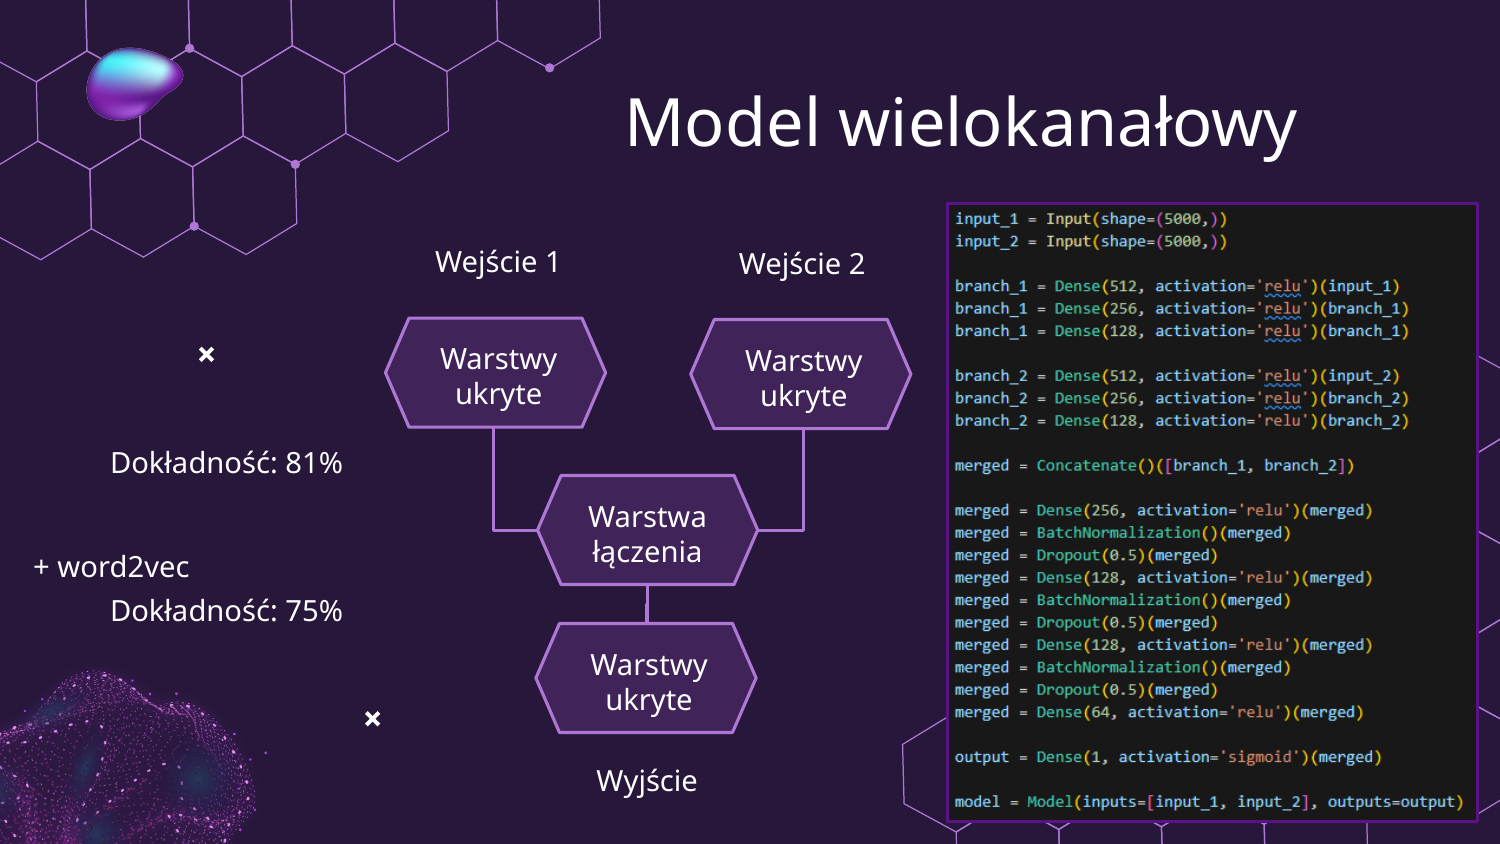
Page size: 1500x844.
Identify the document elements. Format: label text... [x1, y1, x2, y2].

text_box Dokładność: 81% [18, 428, 436, 495]
text_box [556, 725, 736, 733]
text_box Wejście 2 [692, 230, 913, 304]
text_box Warstwy ukryte [539, 631, 760, 725]
text_box [558, 578, 737, 585]
text_box [535, 670, 539, 686]
picture [0, 643, 317, 844]
text_box [711, 319, 891, 327]
text_box Wejście 1 [388, 228, 609, 302]
text_box [406, 318, 585, 325]
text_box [199, 347, 214, 361]
text_box Warstwa łączenia [537, 483, 758, 578]
text_box + word2vec [18, 533, 436, 599]
text_box [405, 420, 586, 428]
picture [74, 31, 191, 141]
text_box [711, 422, 891, 429]
text_box [556, 623, 736, 631]
text_box Warstwy ukryte [693, 327, 914, 422]
text_box [557, 475, 738, 483]
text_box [493, 428, 538, 531]
text_box Dokładność: 75% [18, 599, 436, 643]
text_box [757, 429, 804, 531]
text_box Wyjście [536, 747, 758, 821]
picture [948, 204, 1476, 821]
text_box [366, 712, 380, 726]
text_box Warstwy ukryte [388, 325, 609, 420]
text_box Model wielokanałowy [447, 64, 1476, 159]
